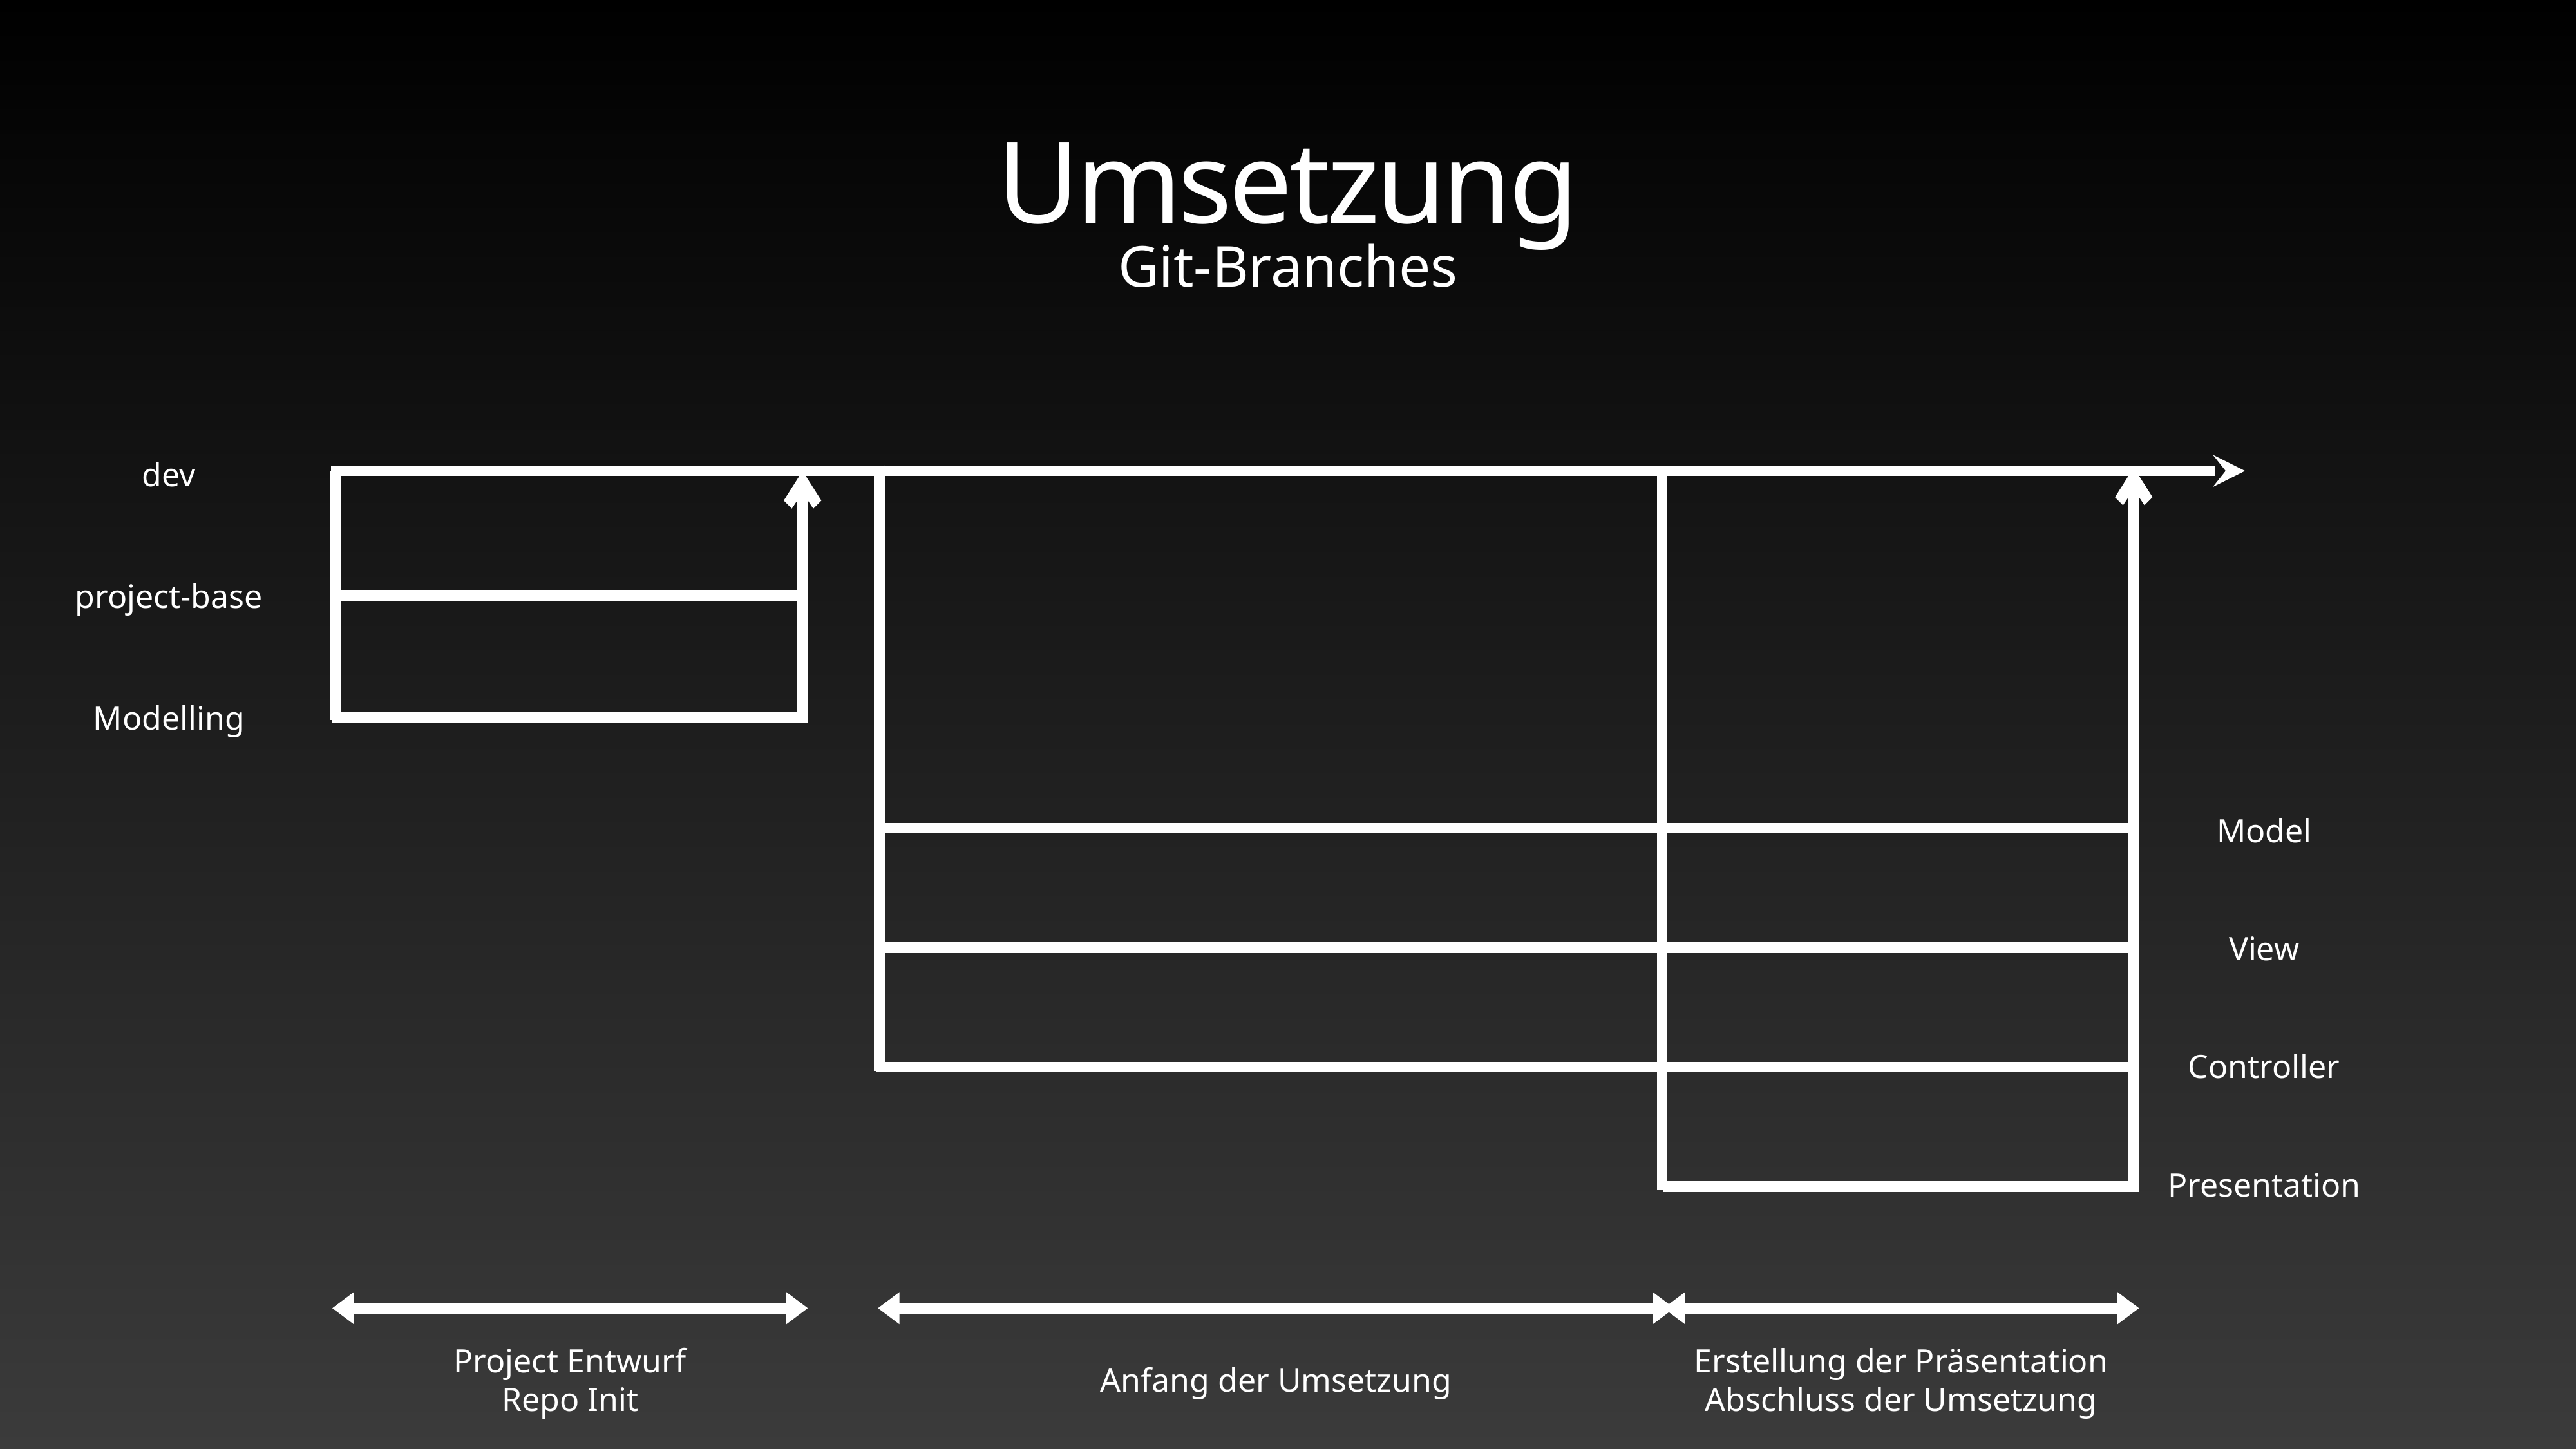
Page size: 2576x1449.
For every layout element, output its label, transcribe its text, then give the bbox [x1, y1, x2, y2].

text_box Project Entwurf Repo Init [448, 1334, 692, 1423]
text_box [1663, 1304, 1669, 1308]
text_box Presentation [2162, 1159, 2367, 1209]
text_box [1664, 1309, 1669, 1312]
text_box Anfang der Umsetzung [1095, 1354, 1457, 1404]
text_box project-base [70, 571, 269, 620]
text_box Model [2211, 804, 2317, 855]
text_box [2237, 466, 2246, 475]
text_box Modelling [88, 692, 251, 742]
text_box [2129, 468, 2139, 1191]
text_box [1674, 1304, 2139, 1312]
text_box View [2223, 923, 2305, 972]
text_box Controller [2183, 1041, 2345, 1091]
text_box Erstellung der Präsentation Abschluss der Umsetzung [1689, 1334, 2114, 1423]
title Umsetzung [133, 85, 2443, 225]
text_box [332, 1304, 808, 1312]
text_box dev [137, 449, 202, 498]
list Git-Branches [133, 225, 2443, 334]
text_box [878, 1304, 1674, 1312]
